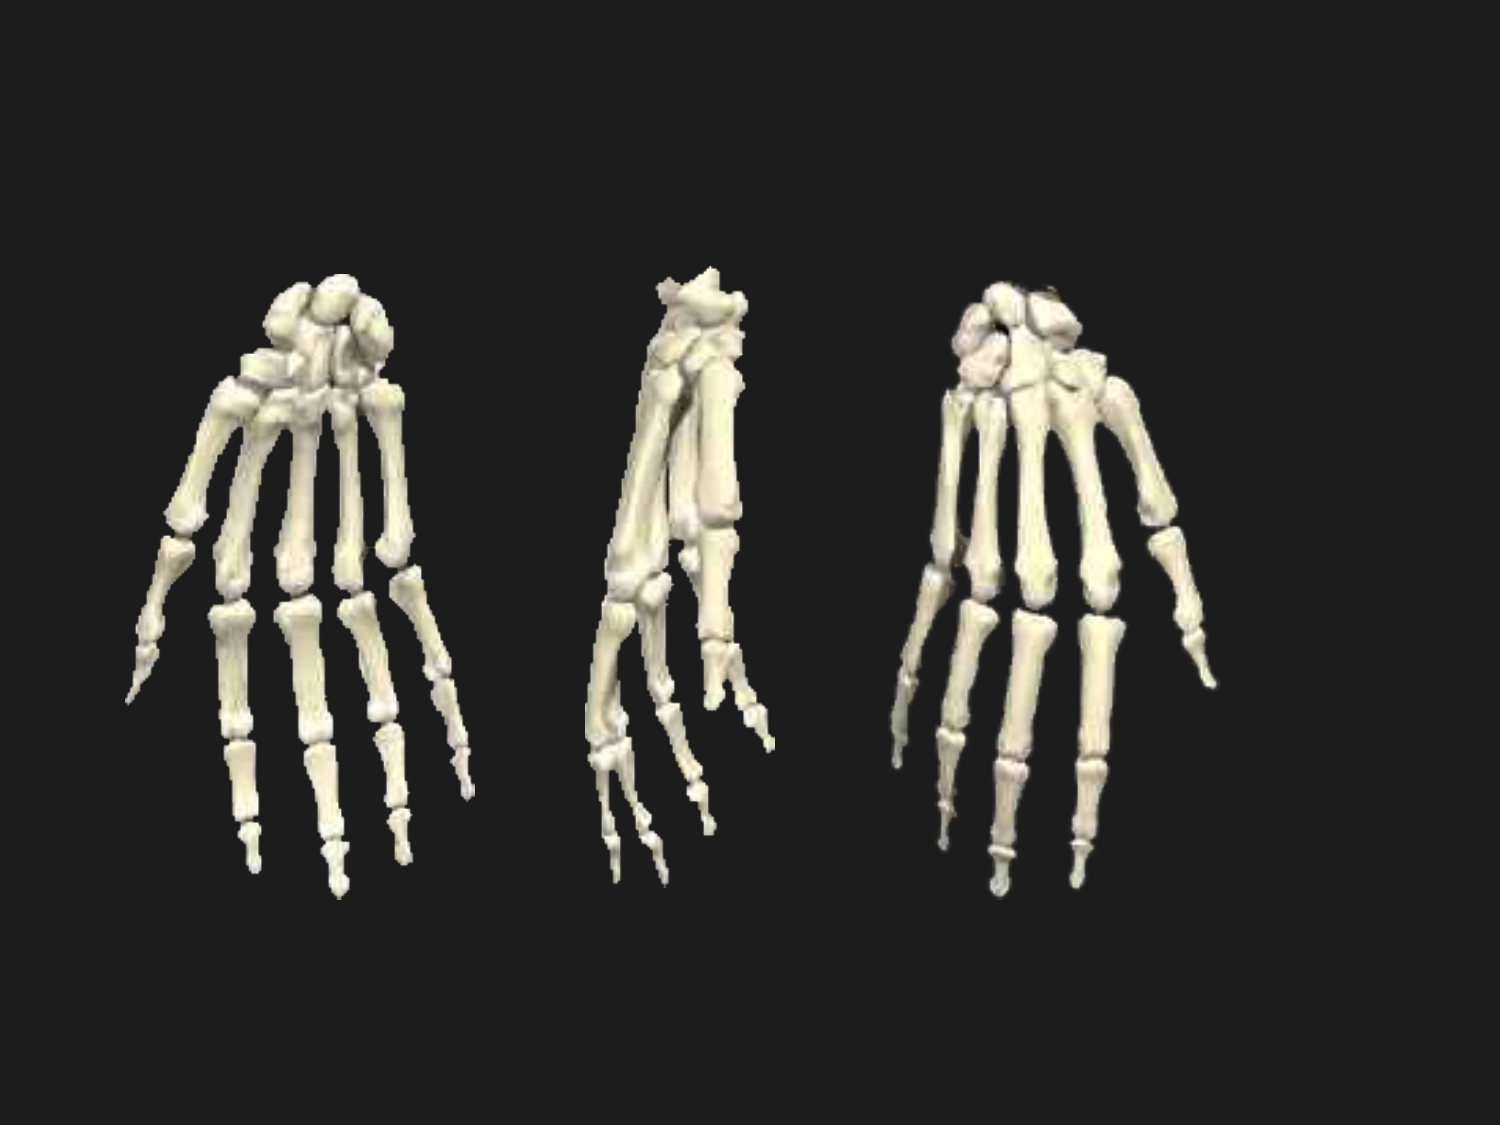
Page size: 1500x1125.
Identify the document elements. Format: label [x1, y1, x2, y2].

picture [585, 266, 776, 888]
picture [887, 279, 1220, 900]
picture [124, 274, 475, 900]
